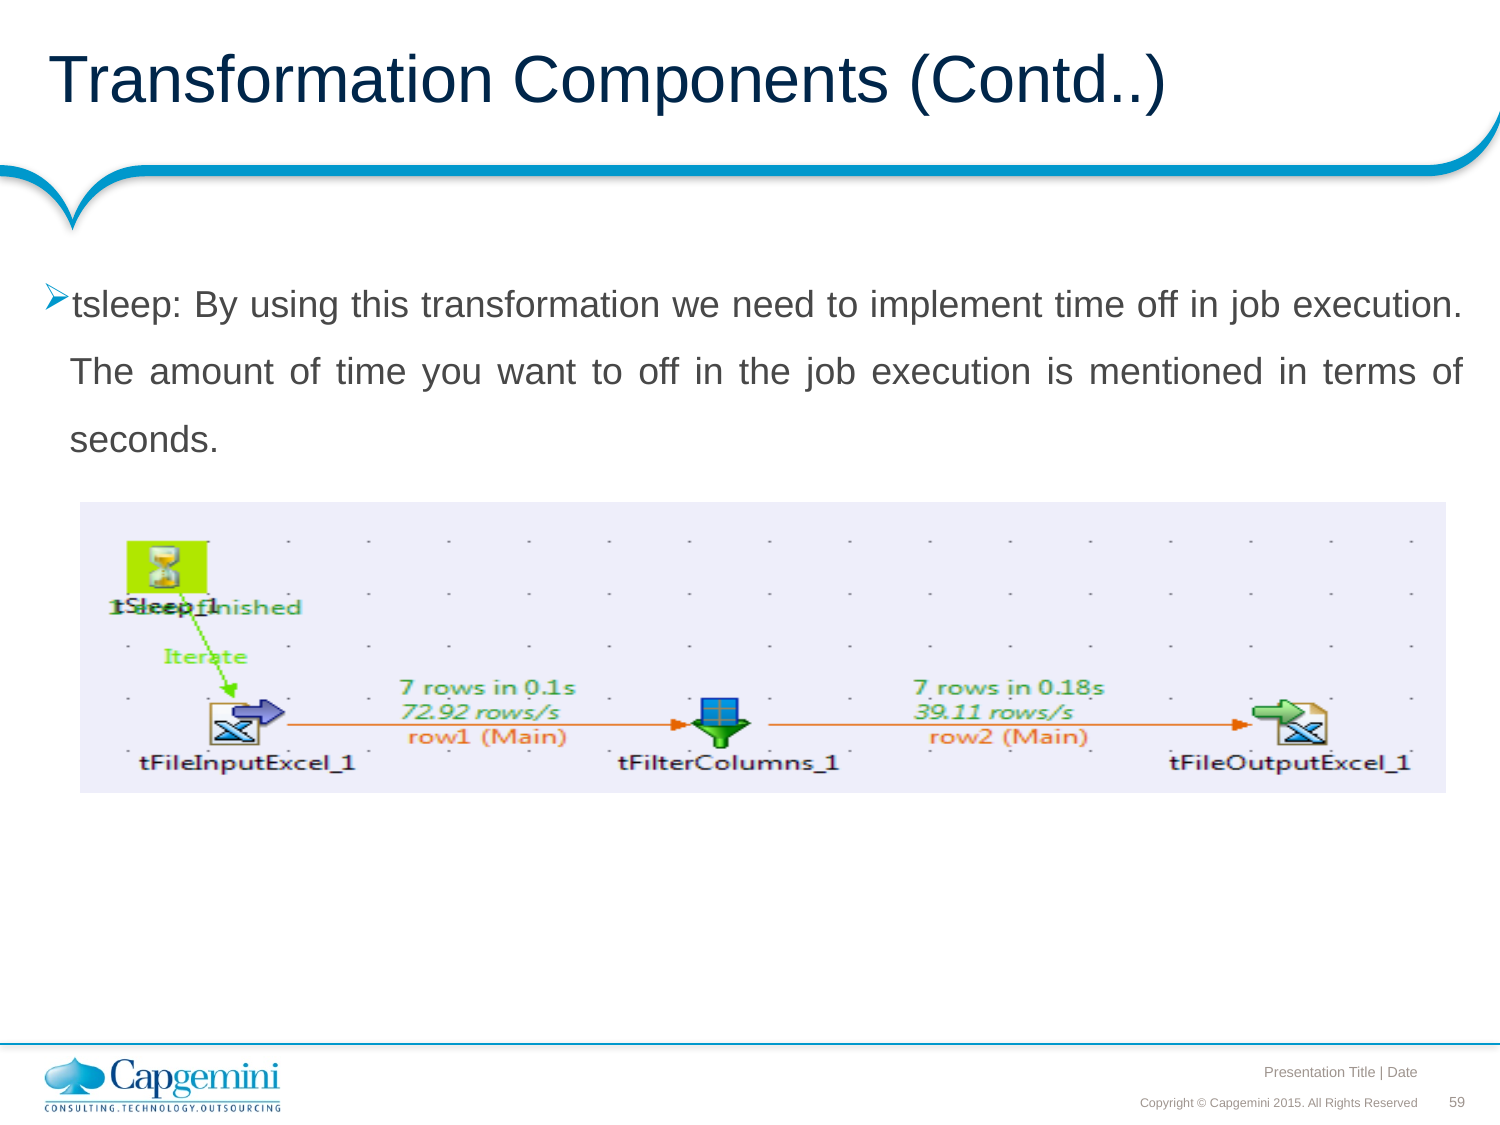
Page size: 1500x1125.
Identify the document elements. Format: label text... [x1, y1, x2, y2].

picture [44, 1056, 281, 1113]
title Transformation Components (Contd..) [0, 0, 1500, 165]
list tsleep: By using this transformation we need to implement time off in job execution. The amount of time you want to off in the job execution is mentioned in terms of seconds. [24, 245, 1476, 1007]
picture [80, 501, 1446, 793]
